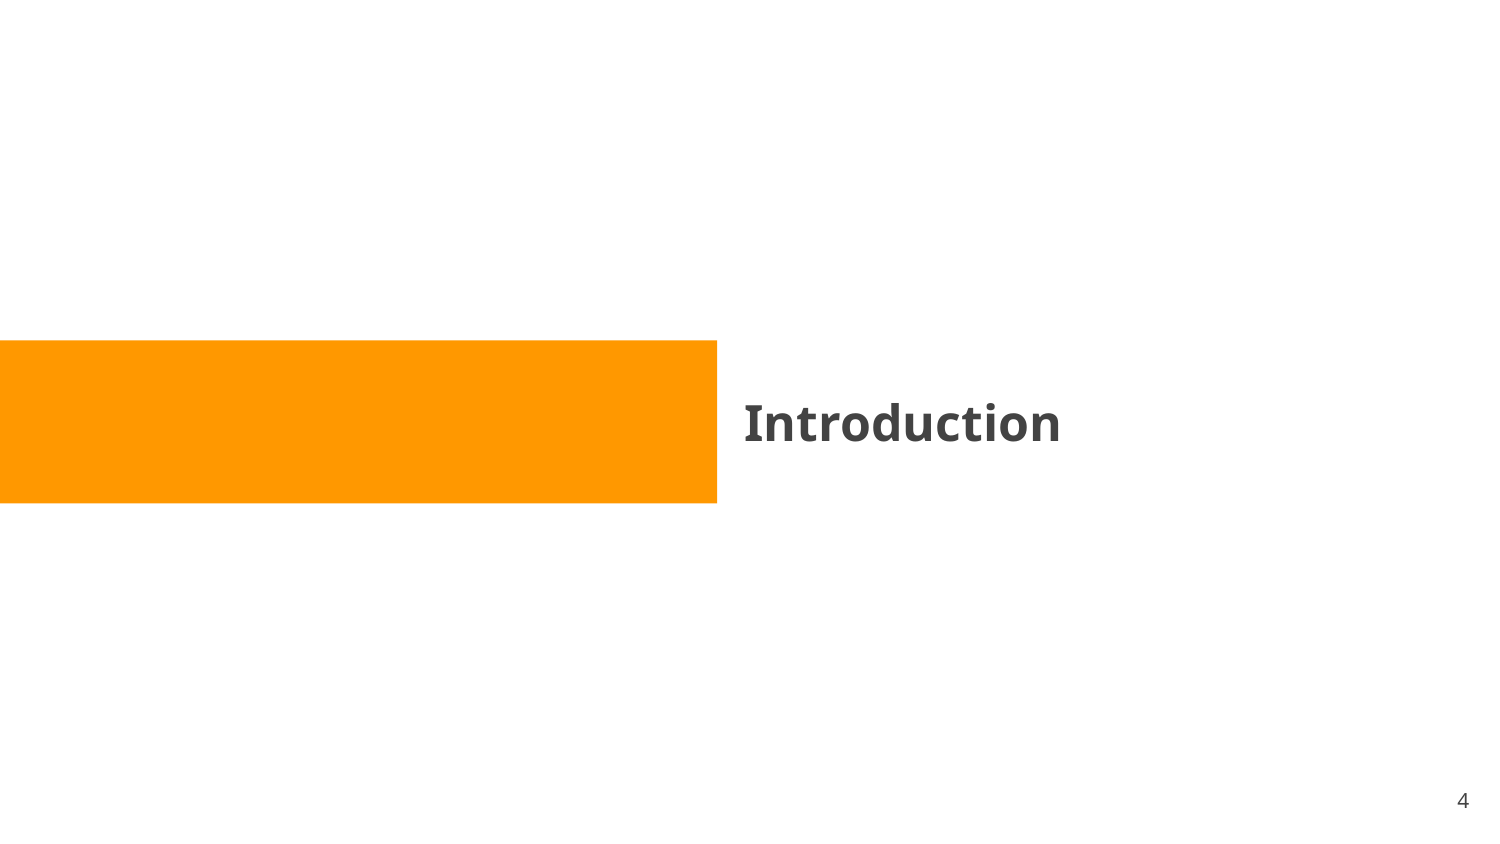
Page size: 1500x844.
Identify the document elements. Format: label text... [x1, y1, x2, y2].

text_box <number> [1394, 769, 1484, 834]
text_box Introduction [729, 340, 1442, 504]
